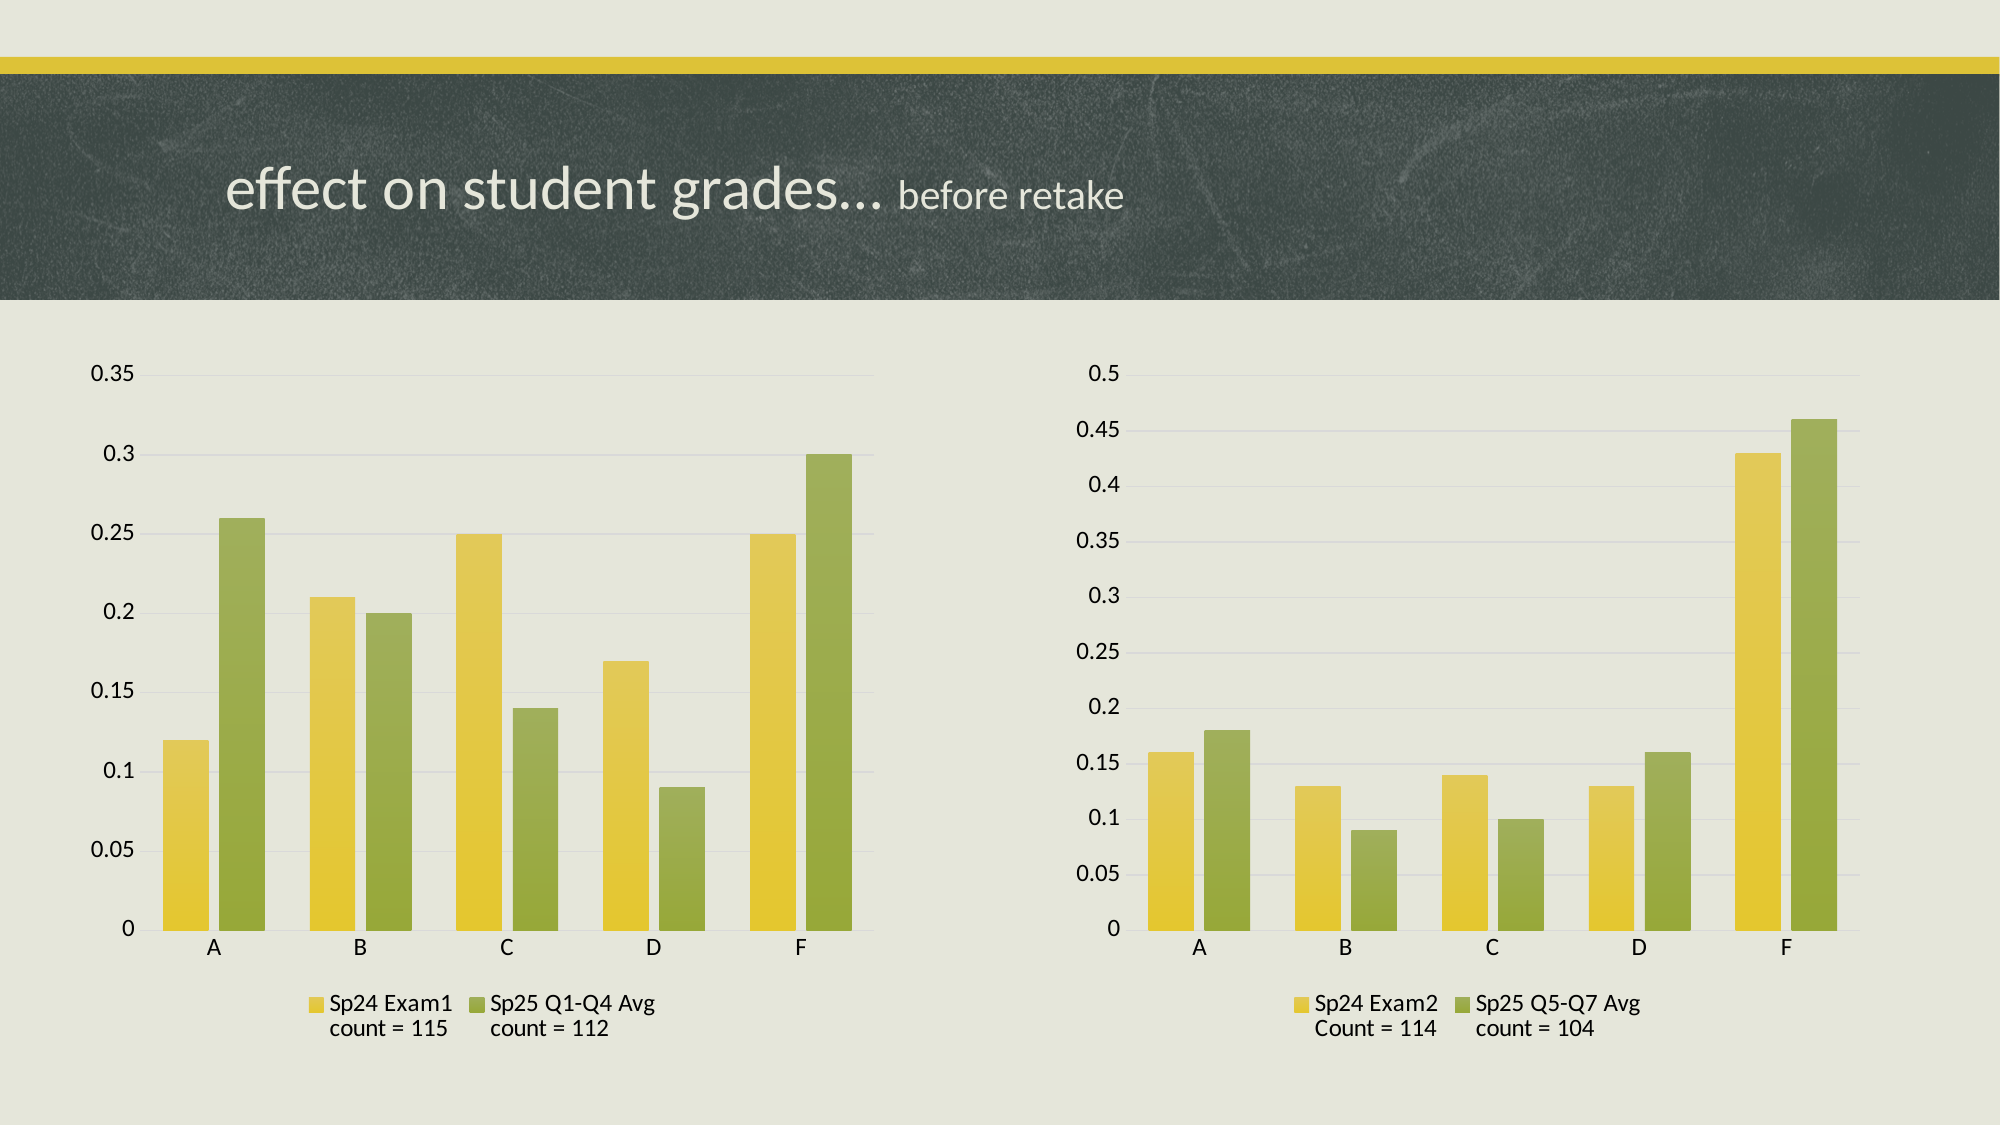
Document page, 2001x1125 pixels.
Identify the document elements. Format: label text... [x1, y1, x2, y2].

chart [1059, 348, 1876, 1049]
picture [0, 74, 2000, 300]
chart [74, 348, 891, 1049]
title effect on student grades… before retake [210, 76, 1790, 300]
